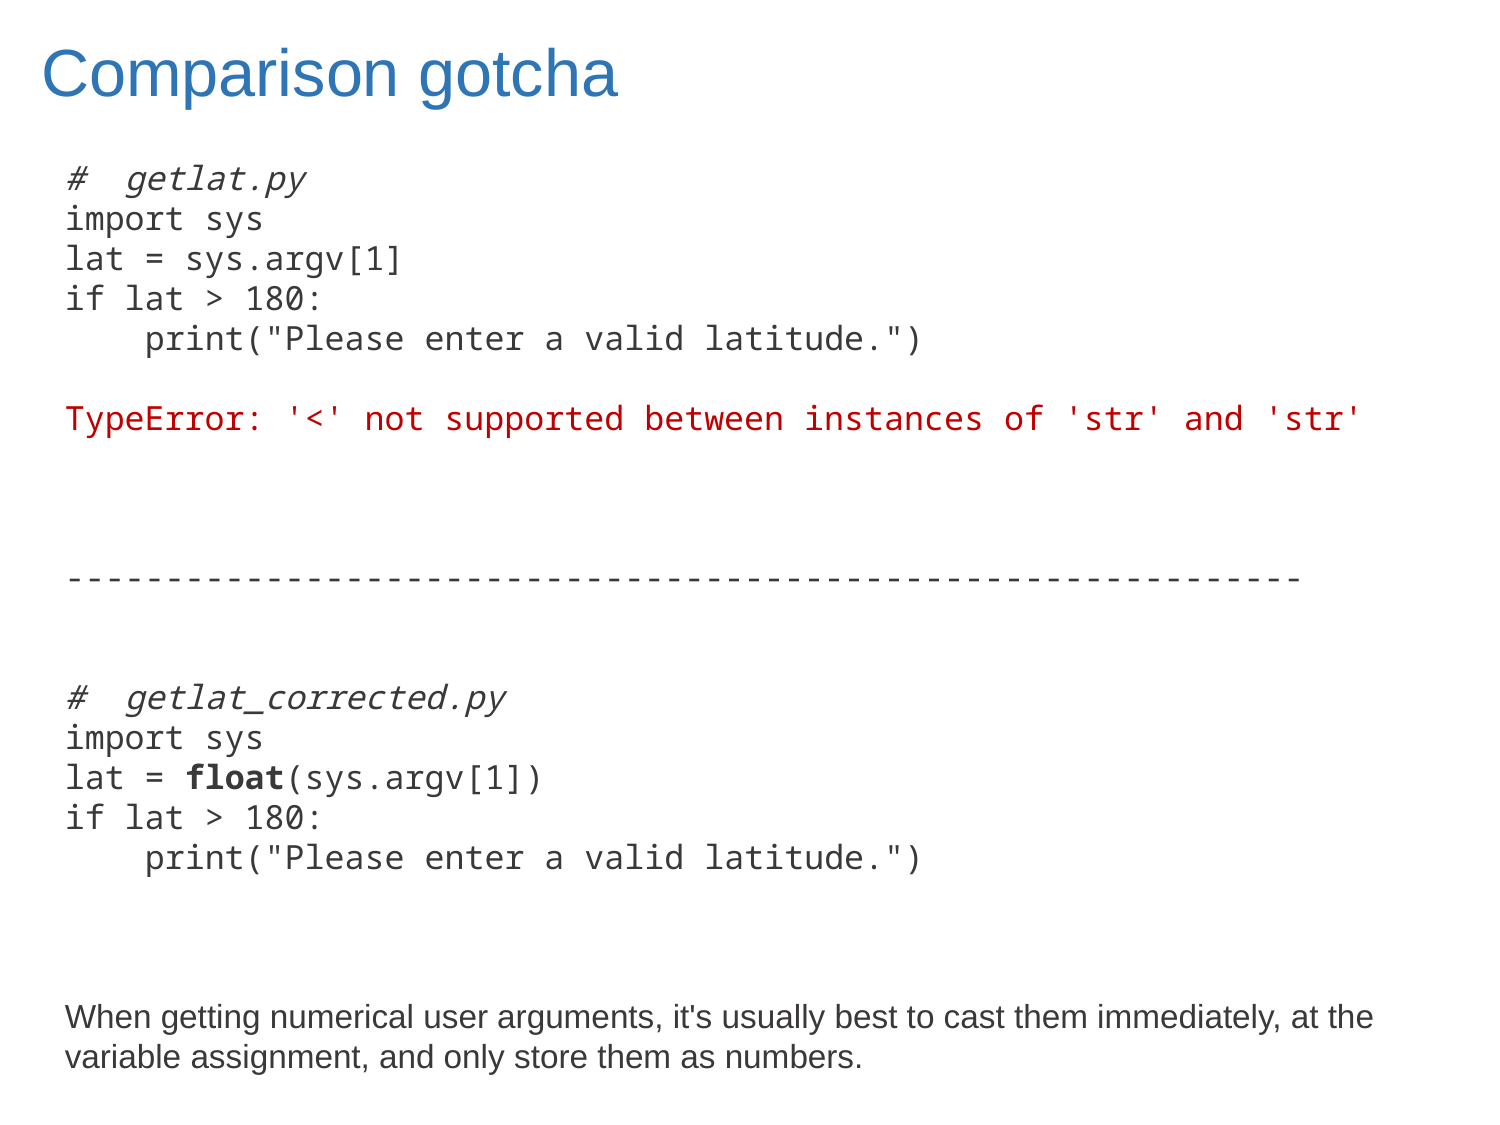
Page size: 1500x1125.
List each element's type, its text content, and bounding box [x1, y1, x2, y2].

text_box # getlat.py import sys lat = sys.argv[1] if lat > 180: print("Please enter a valid latitude.") TypeError: '<' not supported between instances of 'str' and 'str' -------------------------------------------------------------- # getlat_corrected.py import sys lat = float(sys.argv[1]) if lat > 180: print("Please enter a valid latitude.") When getting numerical user arguments, it's usually best to cast them immediately, at the variable assignment, and only store them as numbers. [50, 149, 1500, 1125]
title Comparison gotcha [26, 32, 1339, 108]
